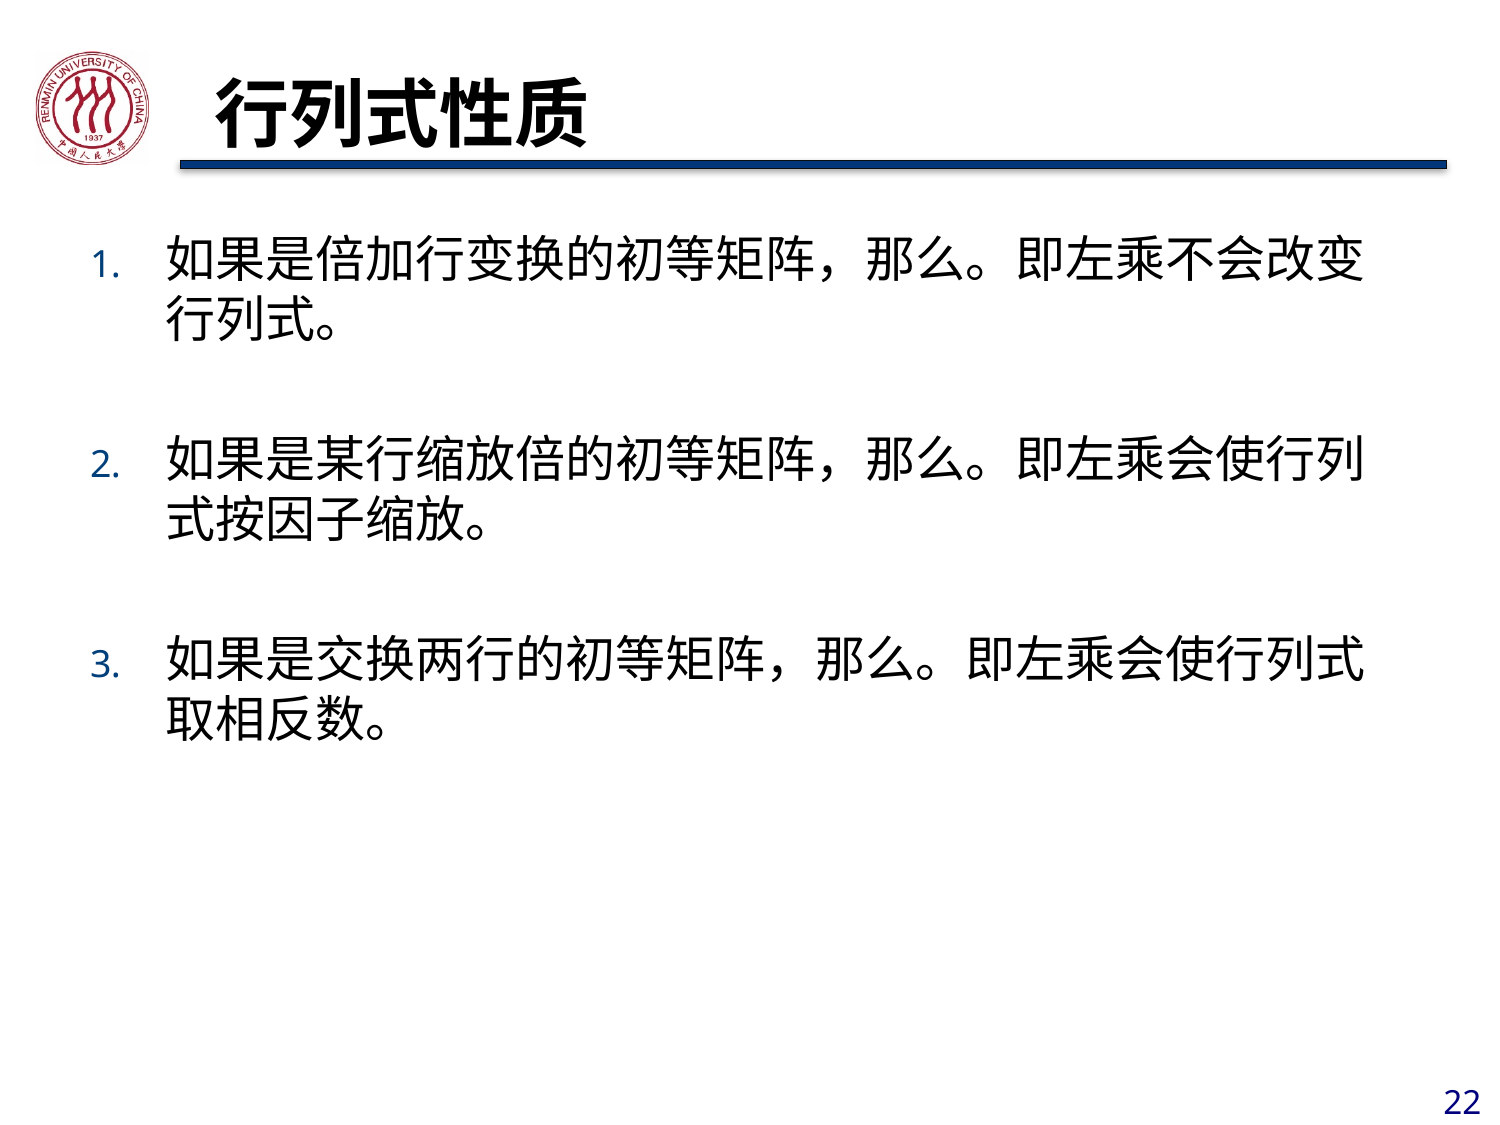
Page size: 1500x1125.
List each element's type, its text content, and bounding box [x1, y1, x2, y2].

title 行列式性质 [198, 18, 1407, 205]
picture [35, 51, 149, 165]
